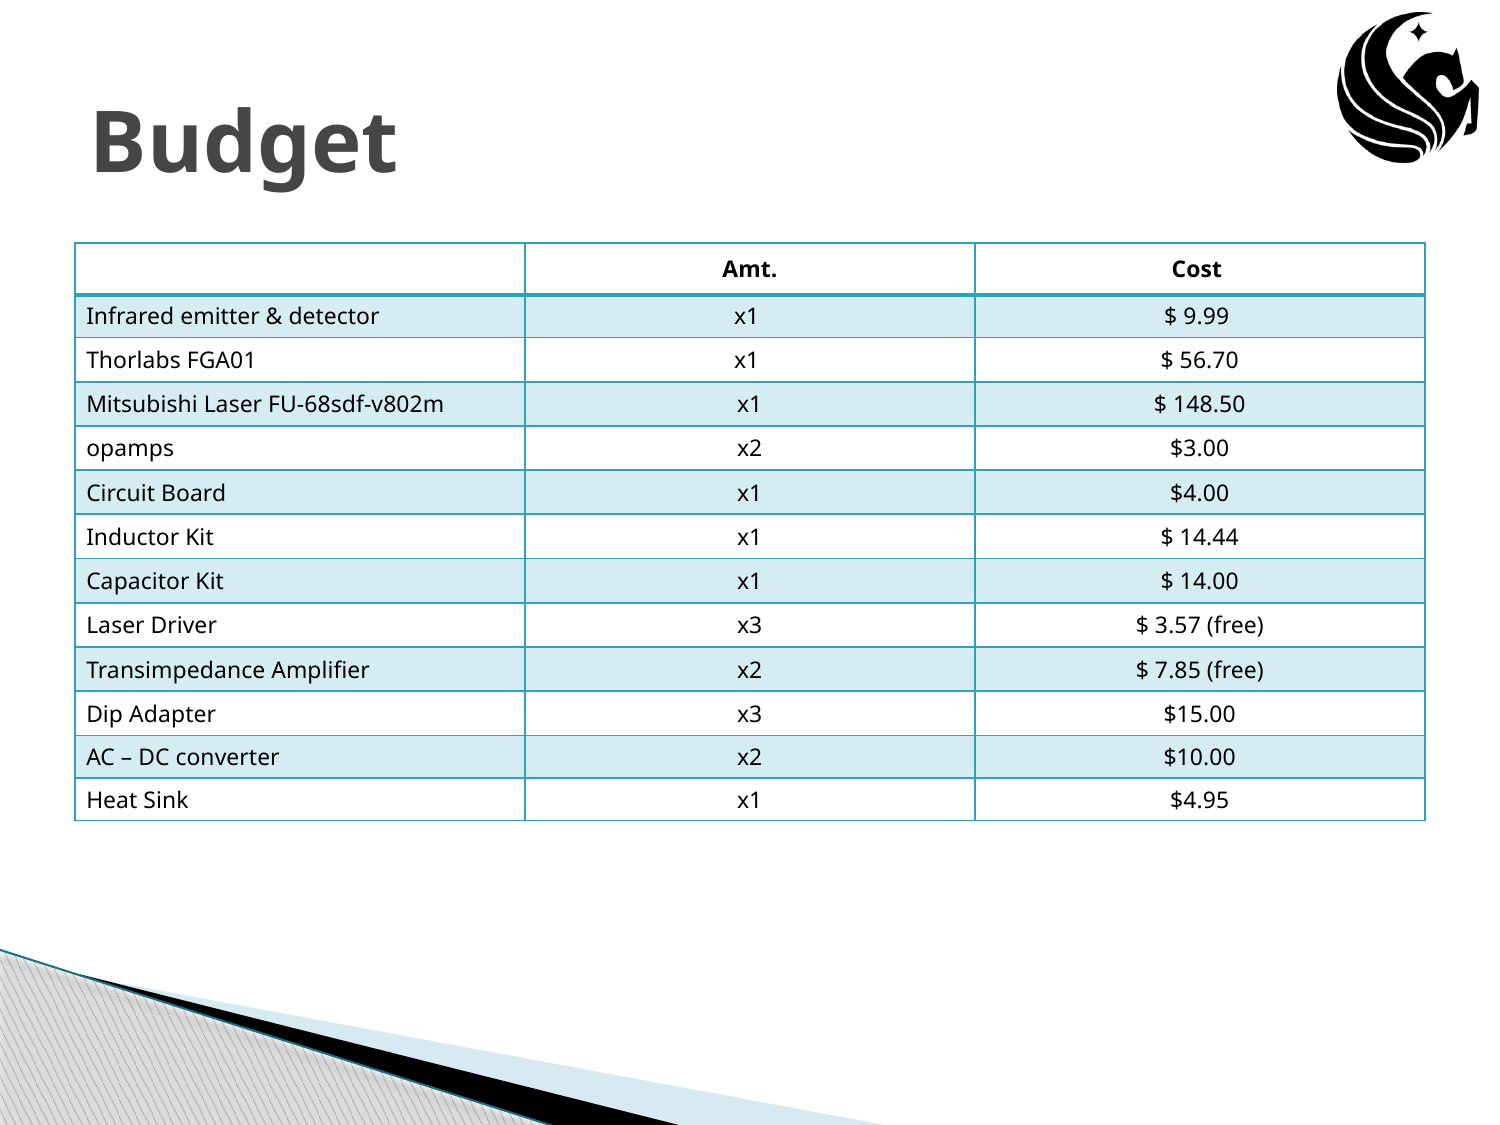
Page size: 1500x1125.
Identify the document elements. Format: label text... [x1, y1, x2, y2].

table_cell Thorlabs FGA01 [76, 338, 524, 381]
picture [1337, 12, 1479, 163]
table_header [76, 244, 524, 293]
table_cell $10.00 [976, 736, 1424, 777]
table_cell $ 3.57 (free) [976, 604, 1424, 646]
table_cell Heat Sink [76, 779, 524, 820]
table_cell x1 [526, 383, 974, 425]
table_cell $4.00 [976, 471, 1424, 513]
table_cell Circuit Board [76, 471, 524, 513]
table_cell Mitsubishi Laser FU-68sdf-v802m [76, 383, 524, 425]
table_cell $ 56.70 [976, 338, 1424, 381]
table_cell $15.00 [976, 692, 1424, 735]
table_cell x1 [526, 559, 974, 602]
table_cell x1 [526, 471, 974, 513]
table_cell $3.00 [976, 427, 1424, 469]
table_cell x3 [526, 604, 974, 646]
table_cell $ 14.00 [976, 559, 1424, 602]
table_cell x2 [526, 736, 974, 777]
table_cell $ 148.50 [976, 383, 1424, 425]
table_cell x1 [526, 515, 974, 558]
table_cell Infrared emitter & detector [76, 297, 524, 337]
table_cell $4.95 [976, 779, 1424, 820]
table_cell x2 [526, 427, 974, 469]
table_cell $ 7.85 (free) [976, 648, 1424, 690]
table_header Amt. [526, 244, 974, 293]
table_header Cost [976, 244, 1424, 293]
table_cell AC – DC converter [76, 736, 524, 777]
table_cell x1 [526, 297, 974, 337]
table_cell Laser Driver [76, 604, 524, 646]
table_cell opamps [76, 427, 524, 469]
table_cell Dip Adapter [76, 692, 524, 735]
table_cell x1 [526, 338, 974, 381]
table_cell $ 9.99 [976, 297, 1424, 337]
table_cell x3 [526, 692, 974, 735]
table_cell $ 14.44 [976, 515, 1424, 558]
table_cell Capacitor Kit [76, 559, 524, 602]
table_cell Transimpedance Amplifier [76, 648, 524, 690]
table_cell Inductor Kit [76, 515, 524, 558]
table_cell x2 [526, 648, 974, 690]
title Budget [75, 45, 1425, 233]
table_cell x1 [526, 779, 974, 820]
